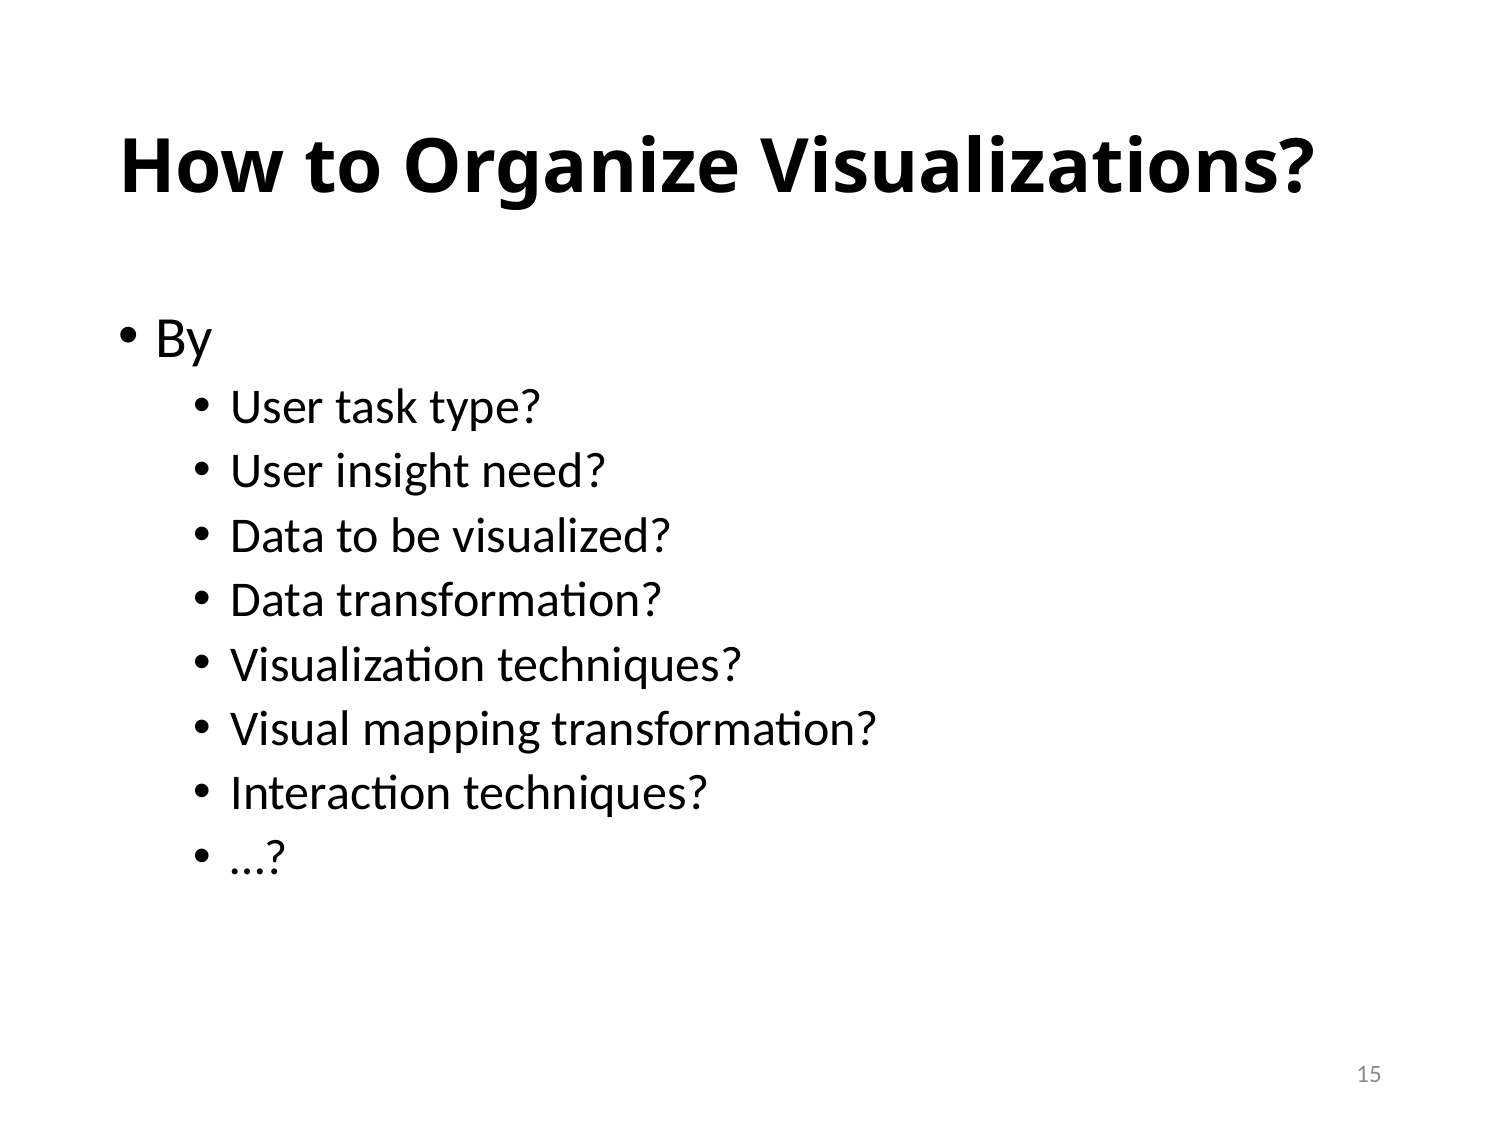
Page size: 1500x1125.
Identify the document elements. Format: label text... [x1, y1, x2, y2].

slide_number 15 [1059, 1042, 1397, 1103]
title How to Organize Visualizations? [103, 59, 1397, 278]
list By User task type? User insight need? Data to be visualized? Data transformation? Visualization techniques? Visual mapping transformation? Interaction techniques? …? [103, 299, 1397, 1014]
